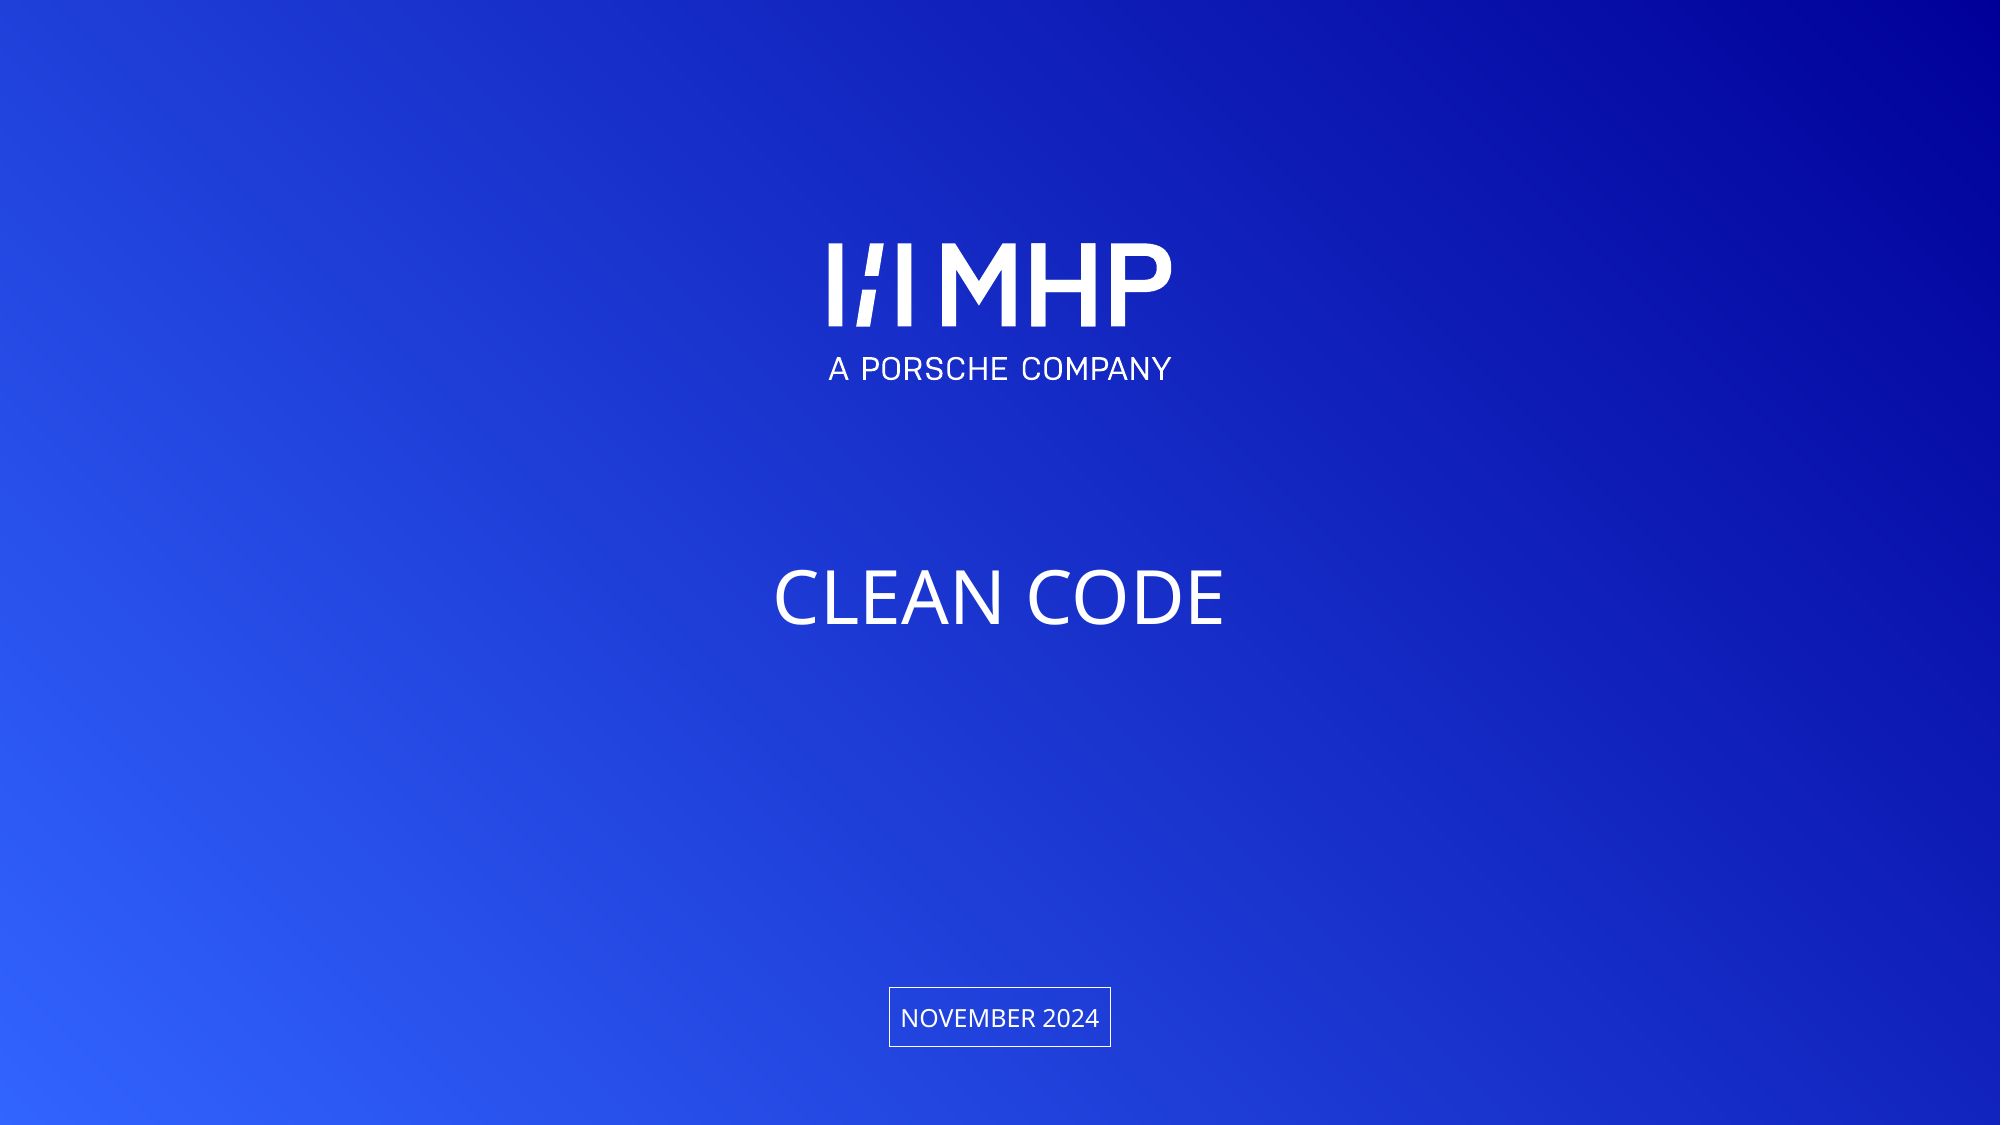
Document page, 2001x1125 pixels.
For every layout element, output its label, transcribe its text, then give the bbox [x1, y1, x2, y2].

list November 2024 [889, 987, 1111, 1047]
title Clean Code [249, 549, 1750, 641]
